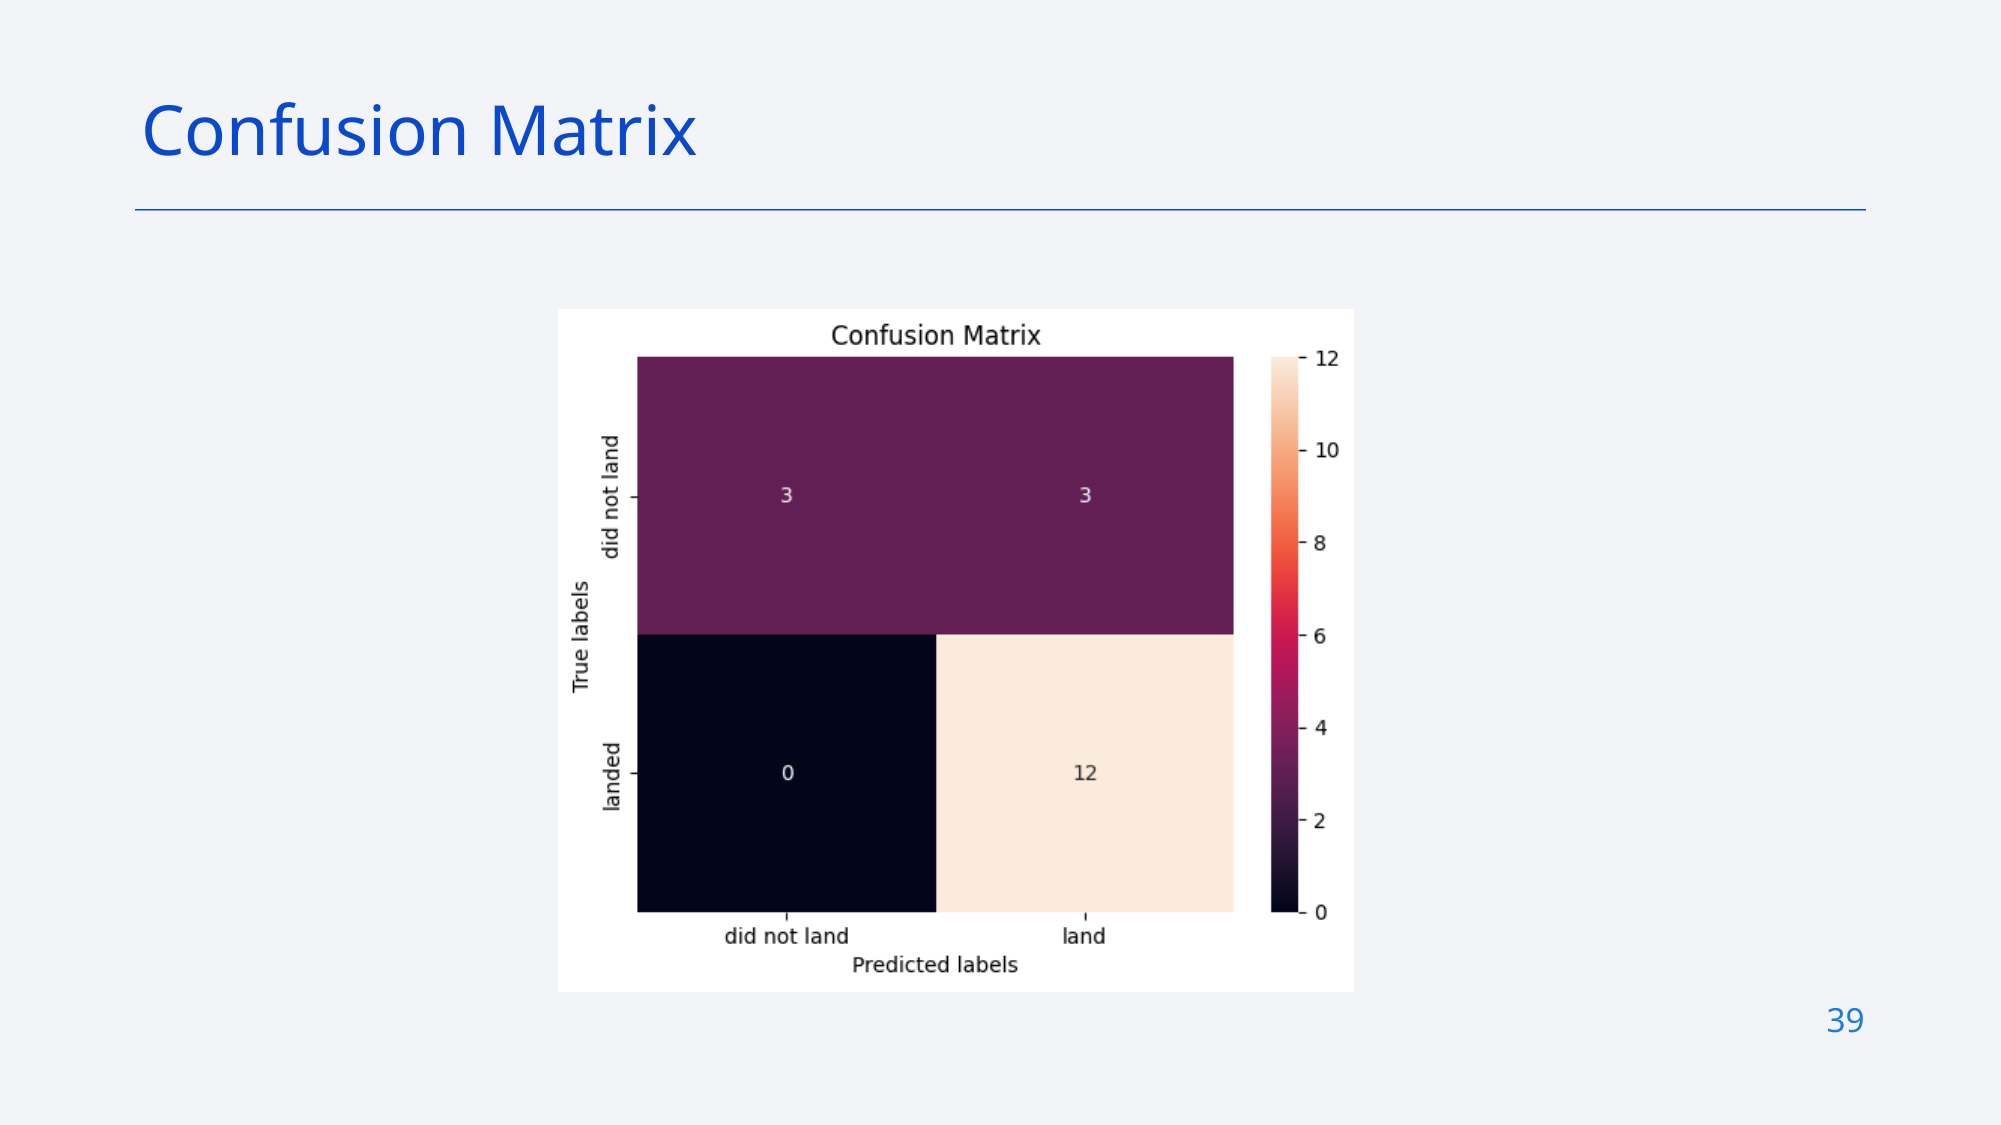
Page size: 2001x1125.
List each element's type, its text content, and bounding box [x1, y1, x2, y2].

text_box Confusion Matrix [126, 88, 1852, 179]
slide_number 39 [1429, 988, 1880, 1055]
picture [0, 0, 2001, 1125]
